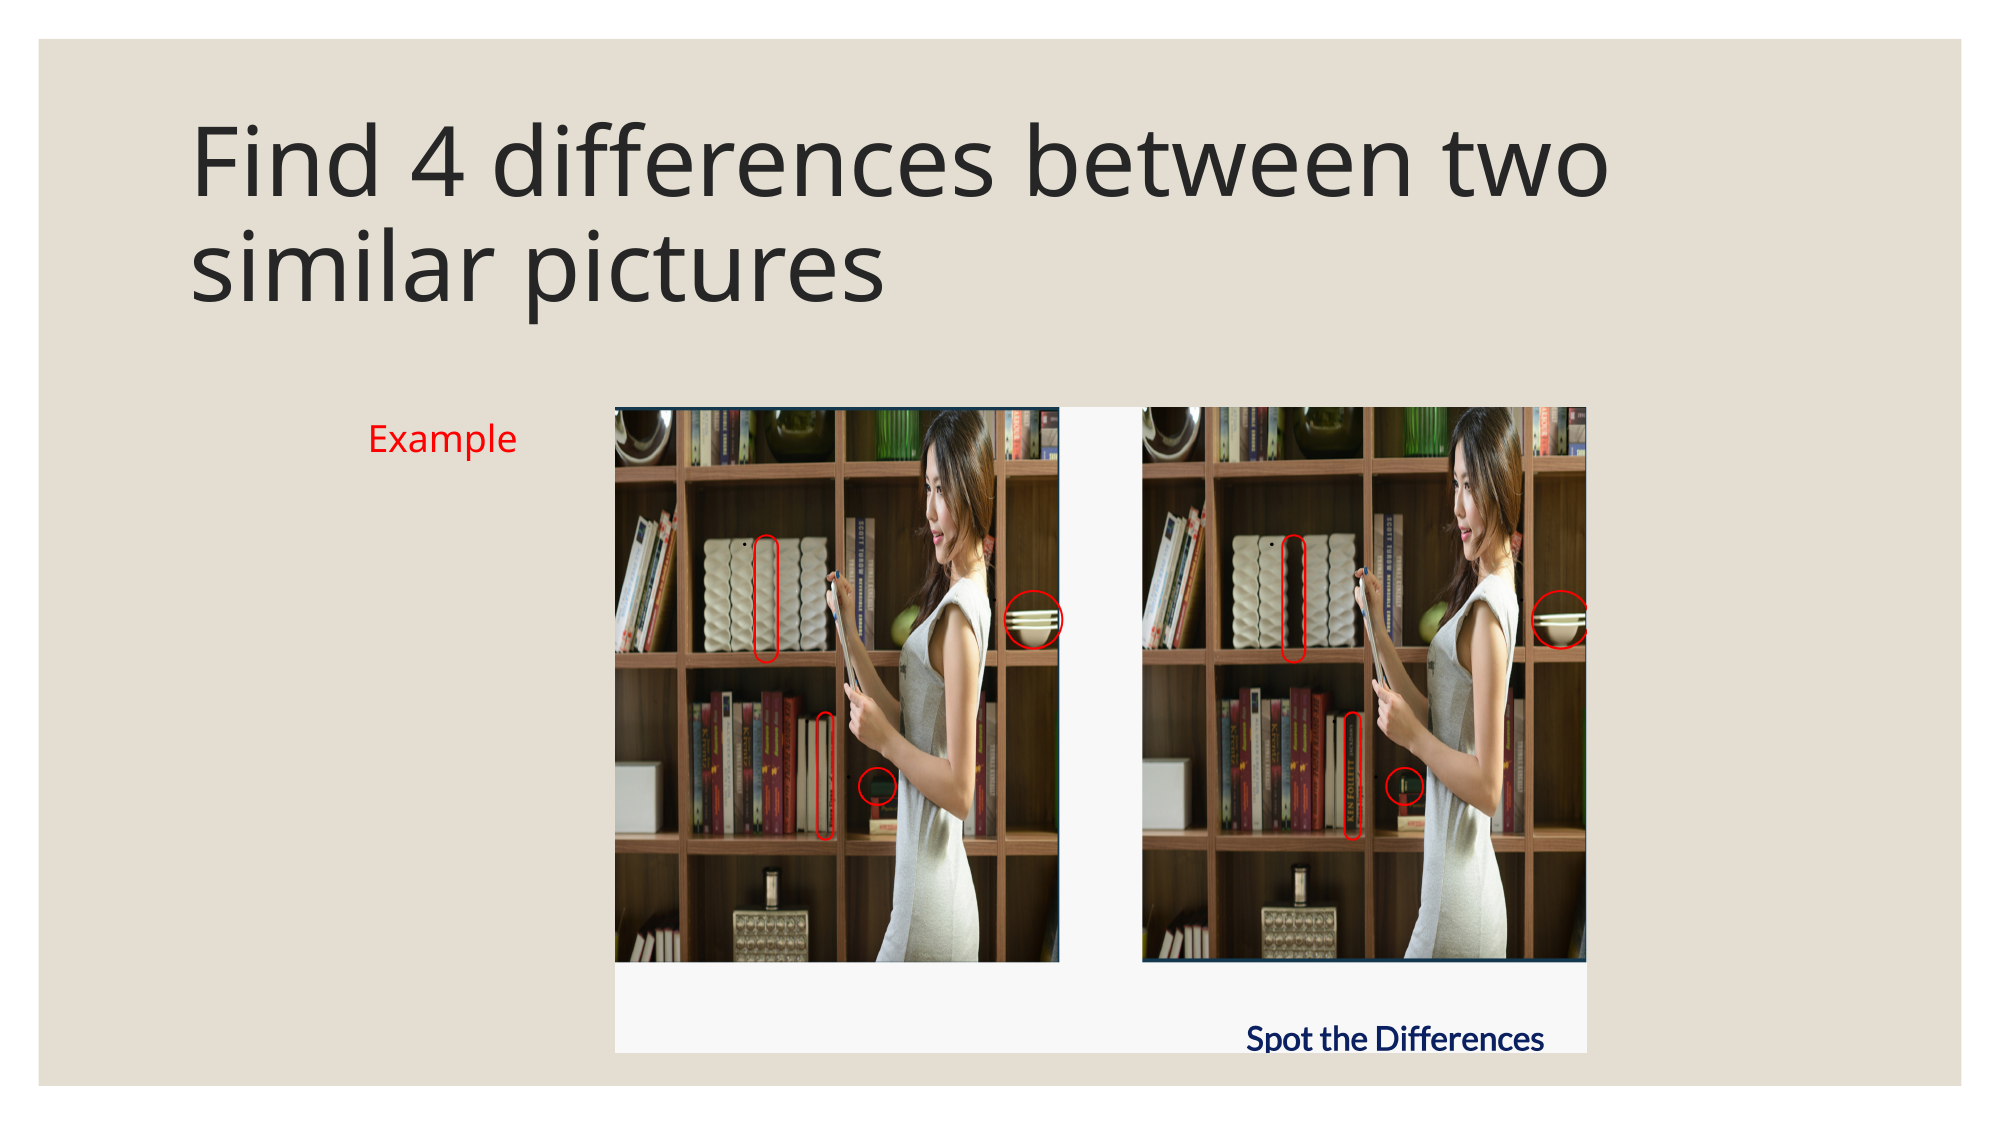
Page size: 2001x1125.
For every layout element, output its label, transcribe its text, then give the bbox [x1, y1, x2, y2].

text_box Example [352, 407, 533, 468]
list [615, 407, 1587, 1053]
title Find 4 differences between two similar pictures [174, 105, 1825, 331]
